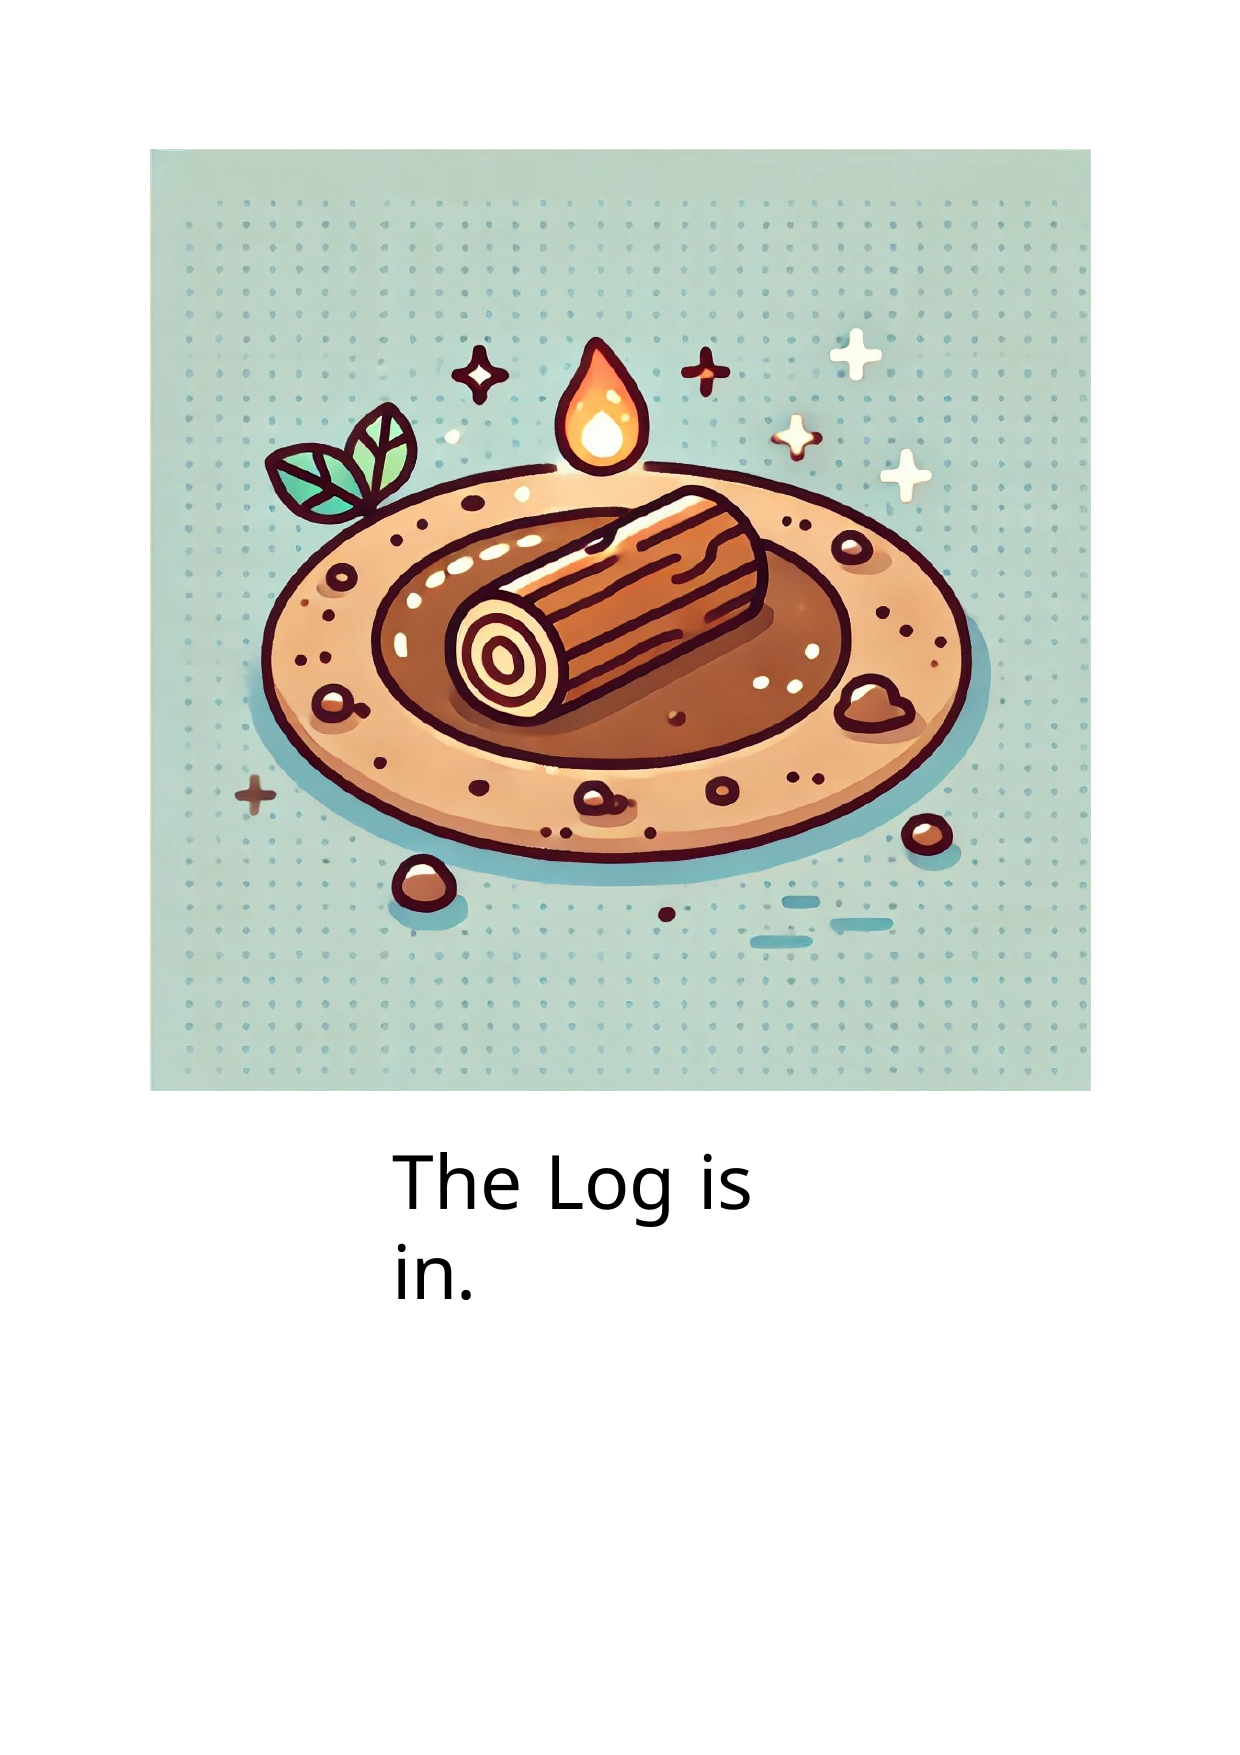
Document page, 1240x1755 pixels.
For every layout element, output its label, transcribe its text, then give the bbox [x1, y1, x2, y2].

text_box The Log is in. [390, 1132, 850, 1315]
picture [149, 149, 1091, 1091]
